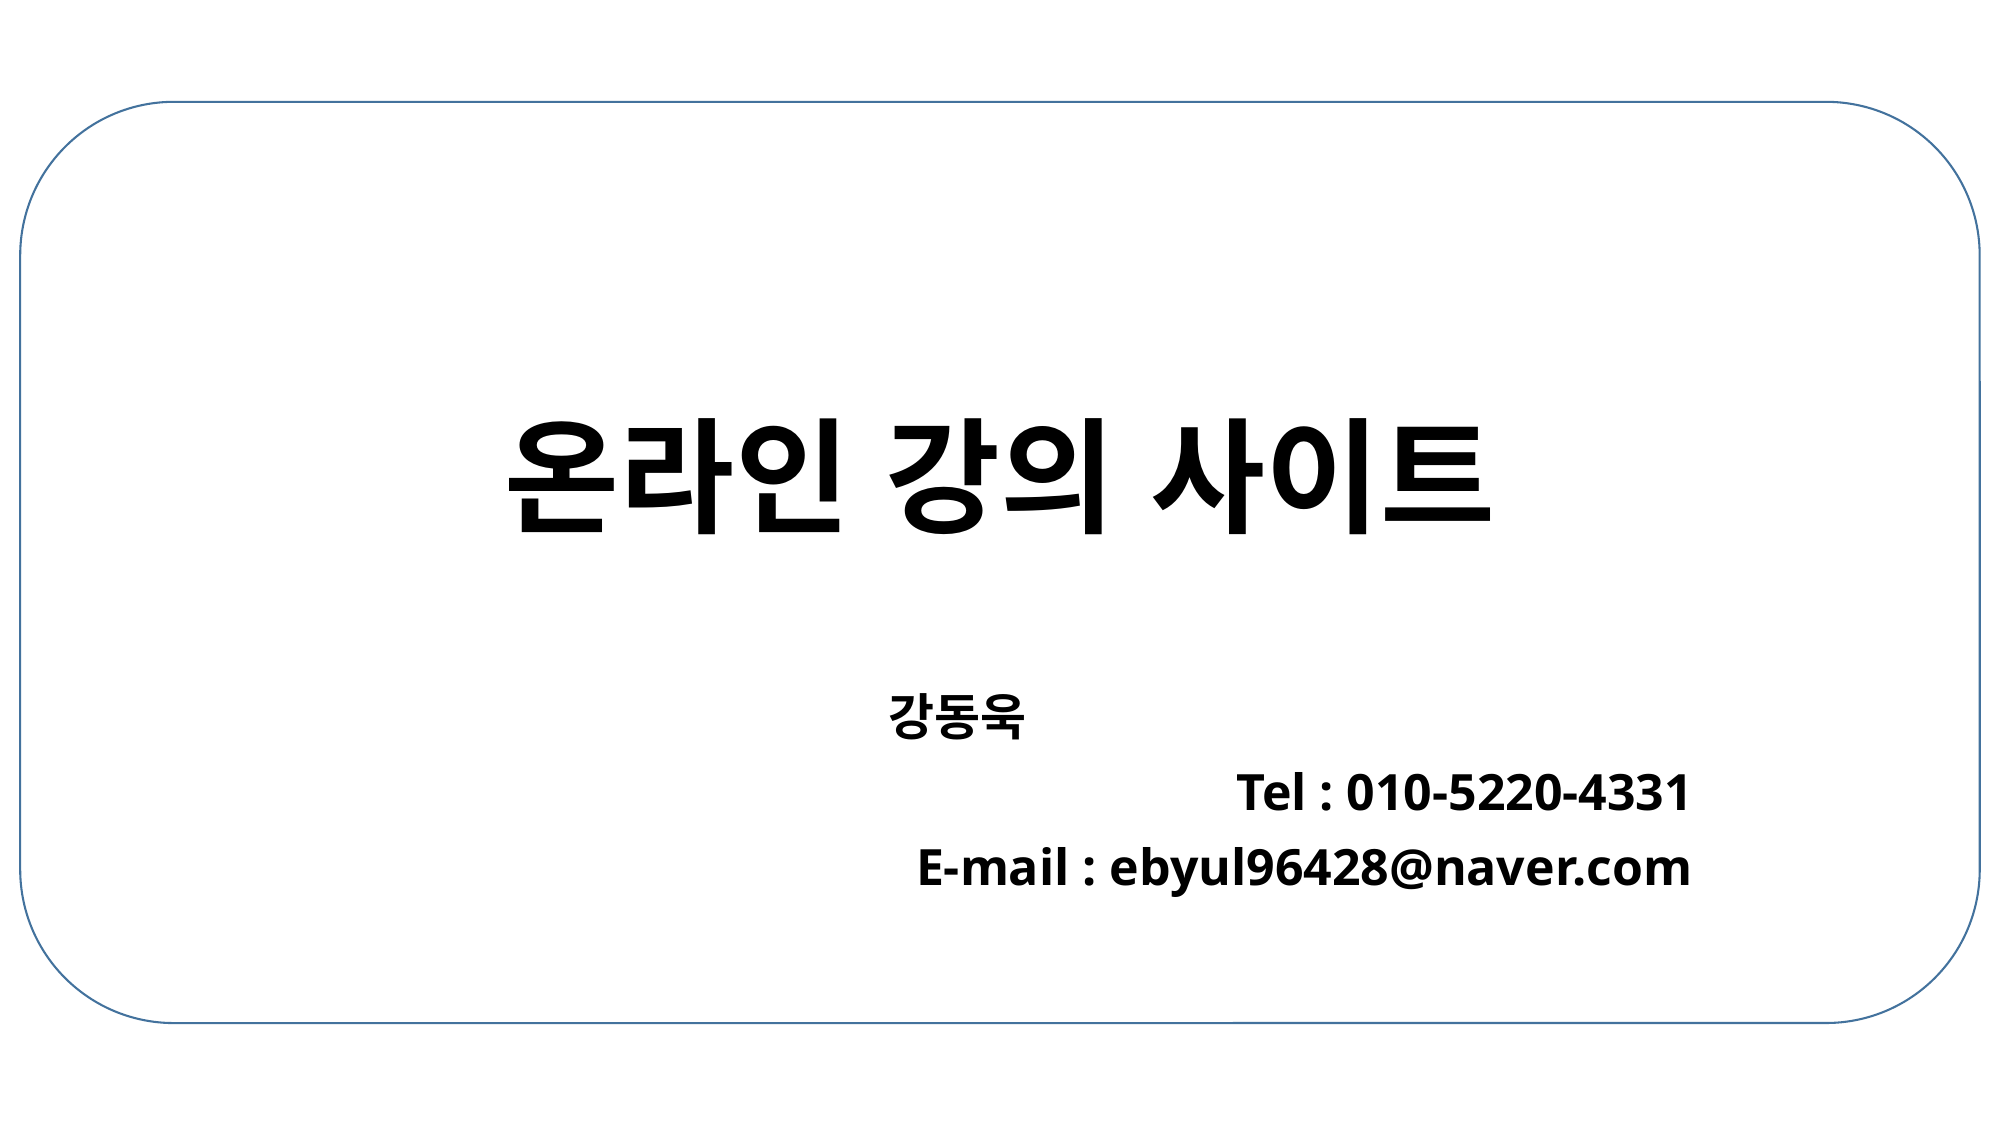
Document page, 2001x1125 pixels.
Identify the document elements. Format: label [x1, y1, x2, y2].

text_box [19, 100, 1981, 1025]
